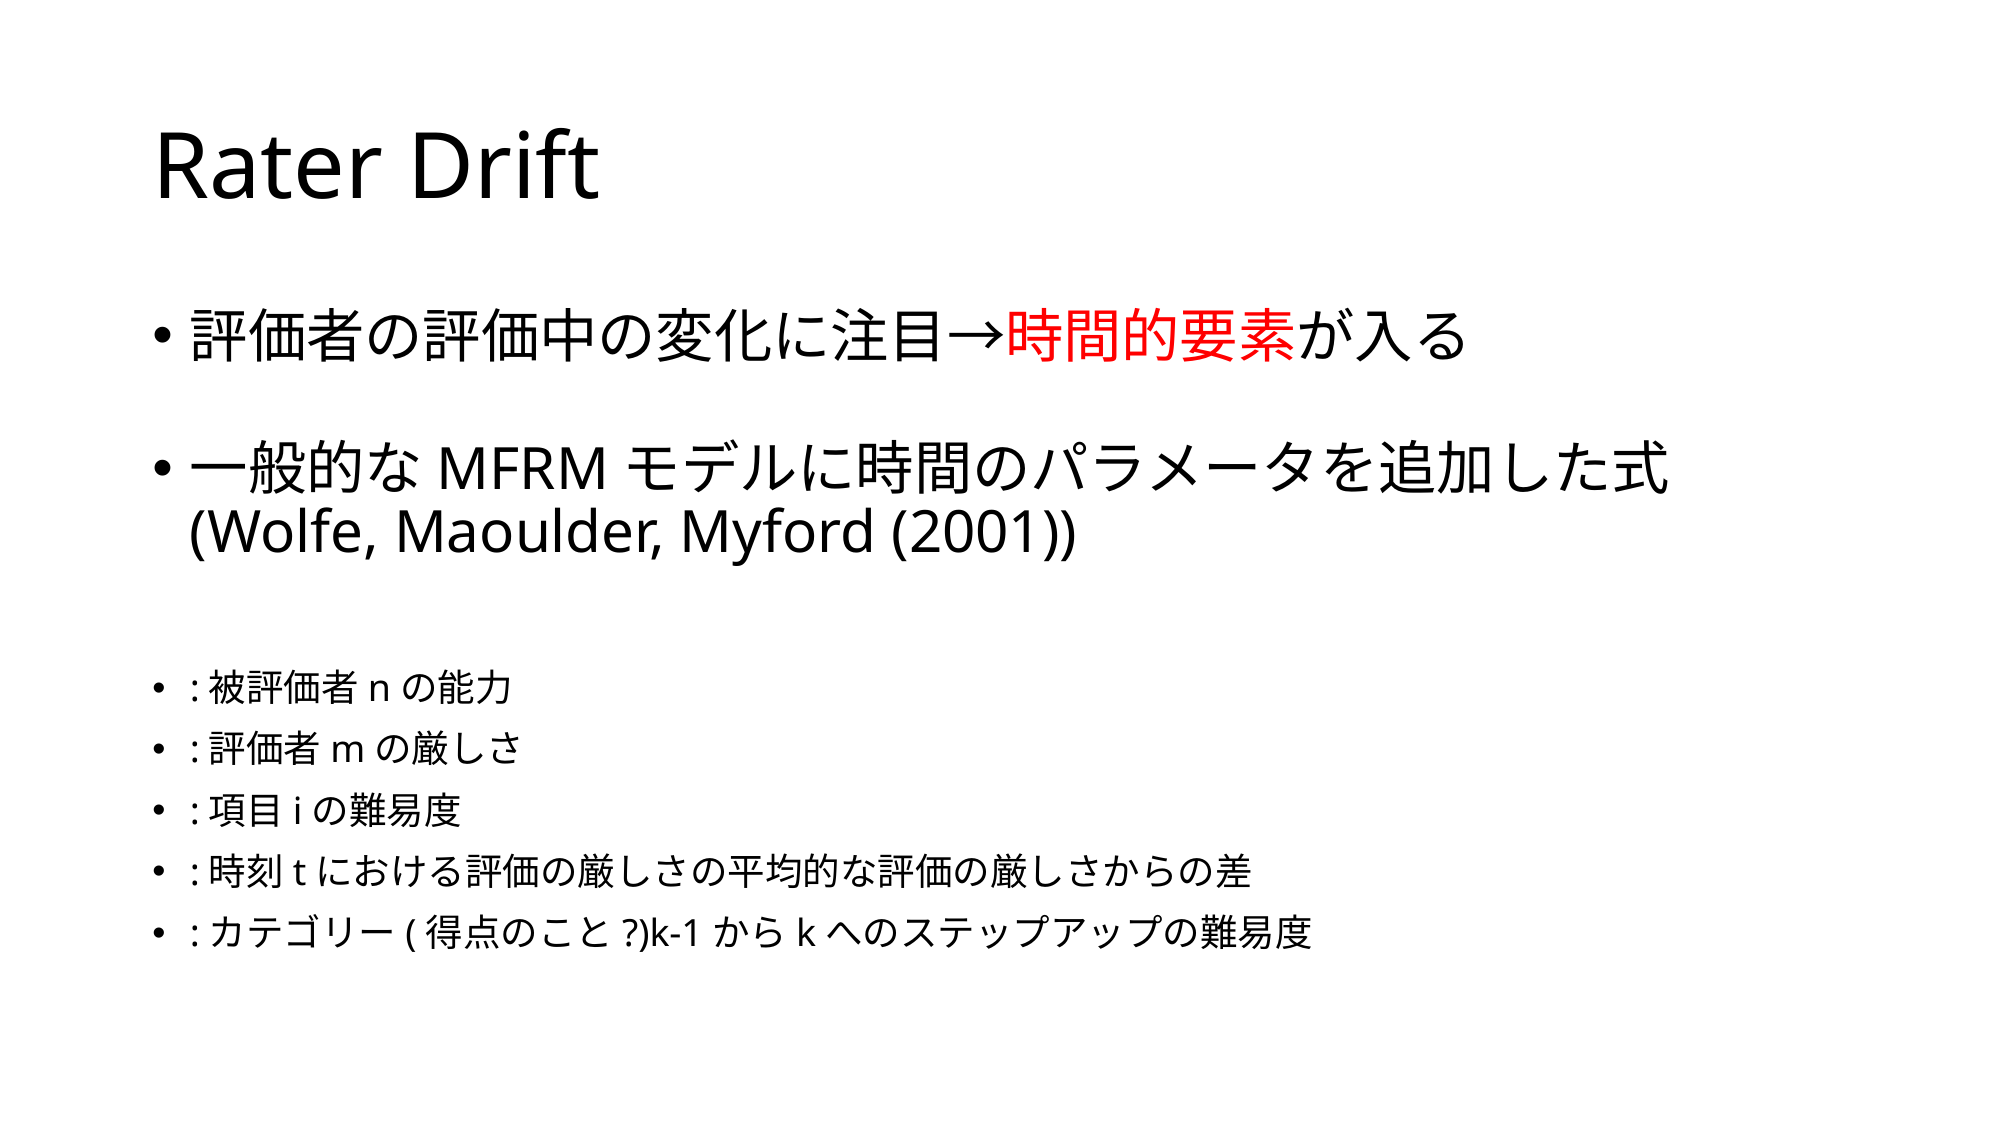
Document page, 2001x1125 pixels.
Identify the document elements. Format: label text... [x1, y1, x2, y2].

title Rater Drift [137, 59, 1863, 278]
